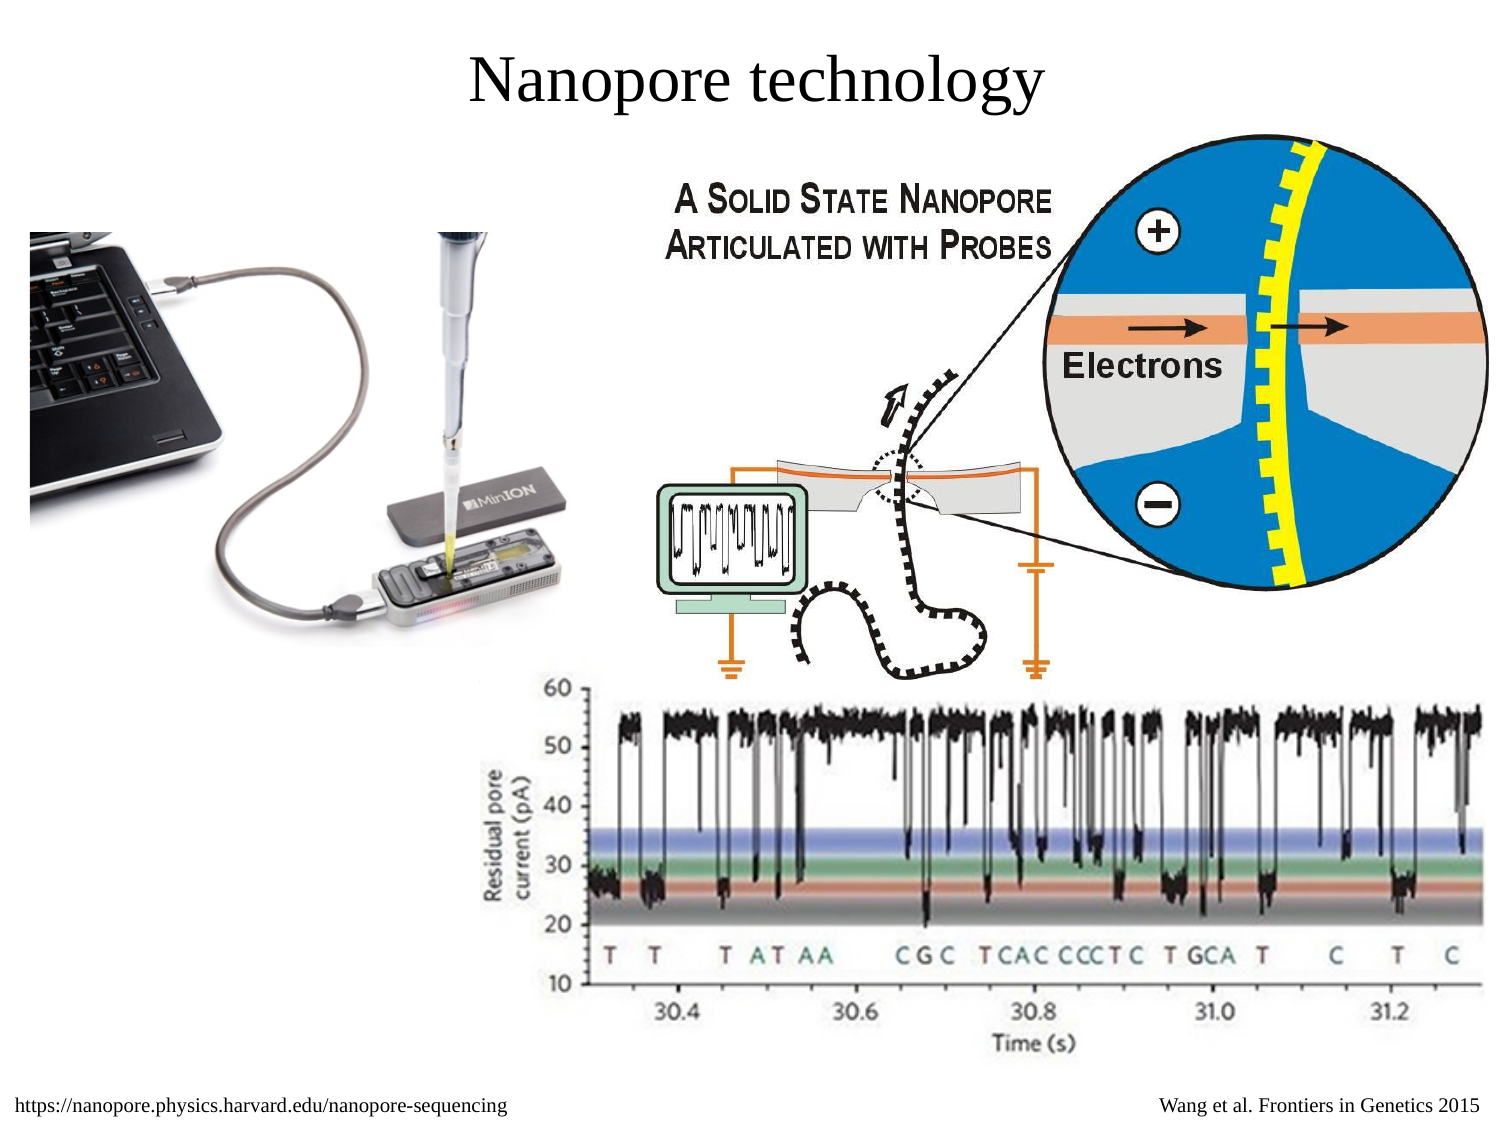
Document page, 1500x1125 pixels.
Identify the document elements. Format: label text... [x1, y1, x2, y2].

text_box https://nanopore.physics.harvard.edu/nanopore-sequencing [0, 1084, 529, 1125]
title Nanopore technology [82, 25, 1433, 125]
picture [29, 232, 592, 647]
picture [479, 134, 1489, 1085]
text_box Wang et al. Frontiers in Genetics 2015 [1144, 1084, 1500, 1125]
